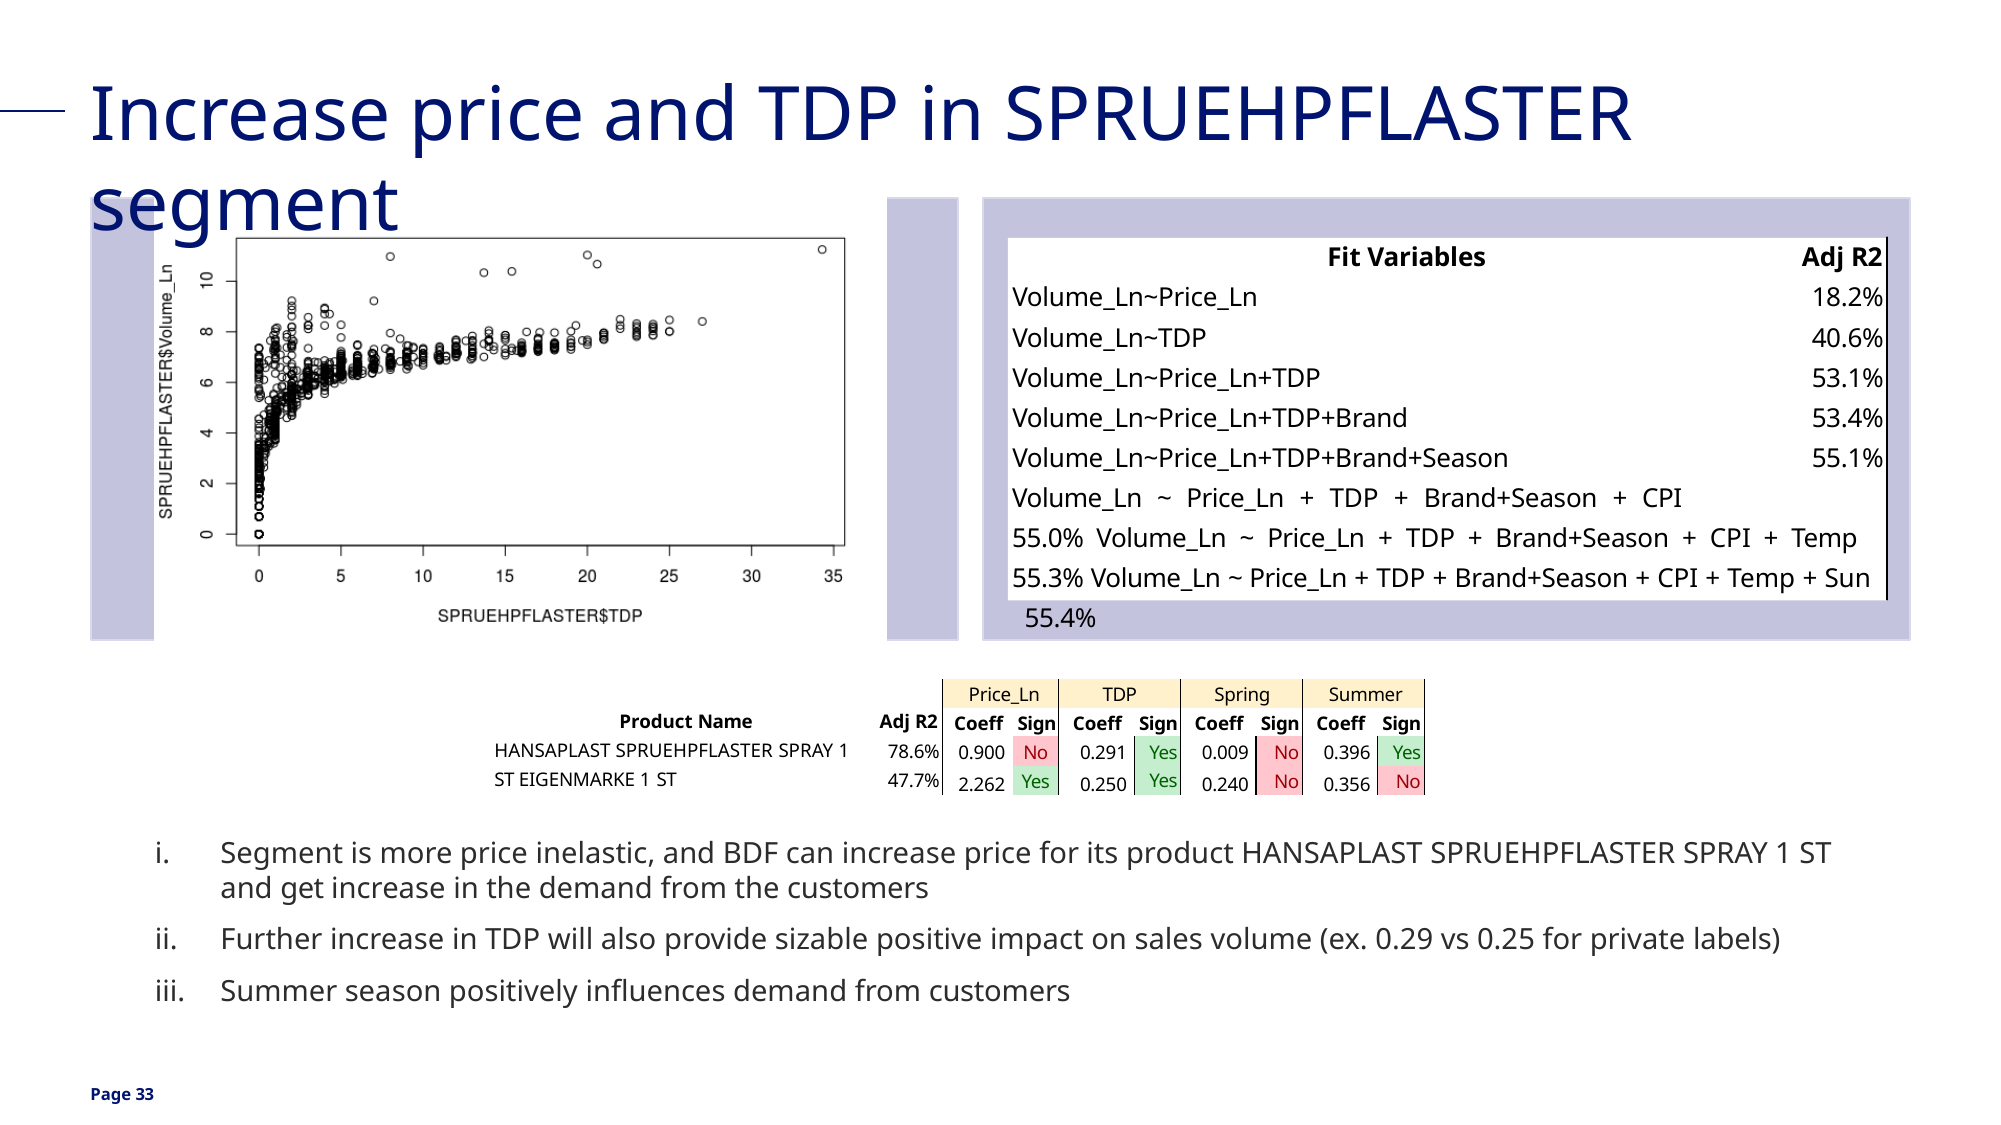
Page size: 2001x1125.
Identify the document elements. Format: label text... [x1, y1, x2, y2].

table_cell No [1013, 736, 1058, 766]
slide_number Page 33 [88, 1079, 162, 1125]
table_header Summer [1303, 679, 1424, 708]
table_cell Yes [1135, 766, 1180, 795]
table_cell No [1257, 736, 1302, 766]
table_cell Yes [1013, 766, 1058, 795]
text_box Segment is more price inelastic, and BDF can increase price for its product HANSAPLAST SPRUEHPFLASTER SPRAY 1 ST and get increase in the demand from the customers Further increase in TDP will also provide sizable positive impact on sales volume (ex. 0.29 vs 0.25 for private labels) Summer season positively influences demand from customers [152, 831, 1860, 1008]
table_cell 0.291 0.250 [1059, 736, 1134, 795]
table_cell Yes [1378, 736, 1424, 766]
table_header TDP [1059, 679, 1180, 708]
table_cell Coeff Sign [1059, 708, 1180, 736]
table_cell 0.009 0.240 [1181, 736, 1255, 795]
table_cell No [1257, 766, 1302, 795]
table_cell Coeff Sign [1181, 708, 1302, 736]
text_box Adj R2 78.6% 47.7% [877, 701, 942, 792]
text_box Product Name HANSAPLAST SPRUEHPFLASTER SPRAY 1 ST EIGENMARKE 1 ST [492, 701, 867, 791]
table_cell No [1378, 766, 1424, 795]
table_cell Coeff Sign [943, 708, 1058, 736]
table_cell 0.900 2.262 [943, 736, 1013, 795]
title Increase price and TDP in SPRUEHPFLASTER segment [88, 63, 1772, 254]
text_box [89, 195, 960, 649]
table_cell Yes [1135, 736, 1180, 766]
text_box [982, 197, 1911, 642]
table_cell 0.396 0.356 [1303, 736, 1377, 795]
table_header Price_Ln [943, 679, 1058, 708]
table_header Spring [1181, 679, 1302, 708]
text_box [1006, 236, 1889, 601]
table_cell Coeff Sign [1303, 708, 1424, 736]
